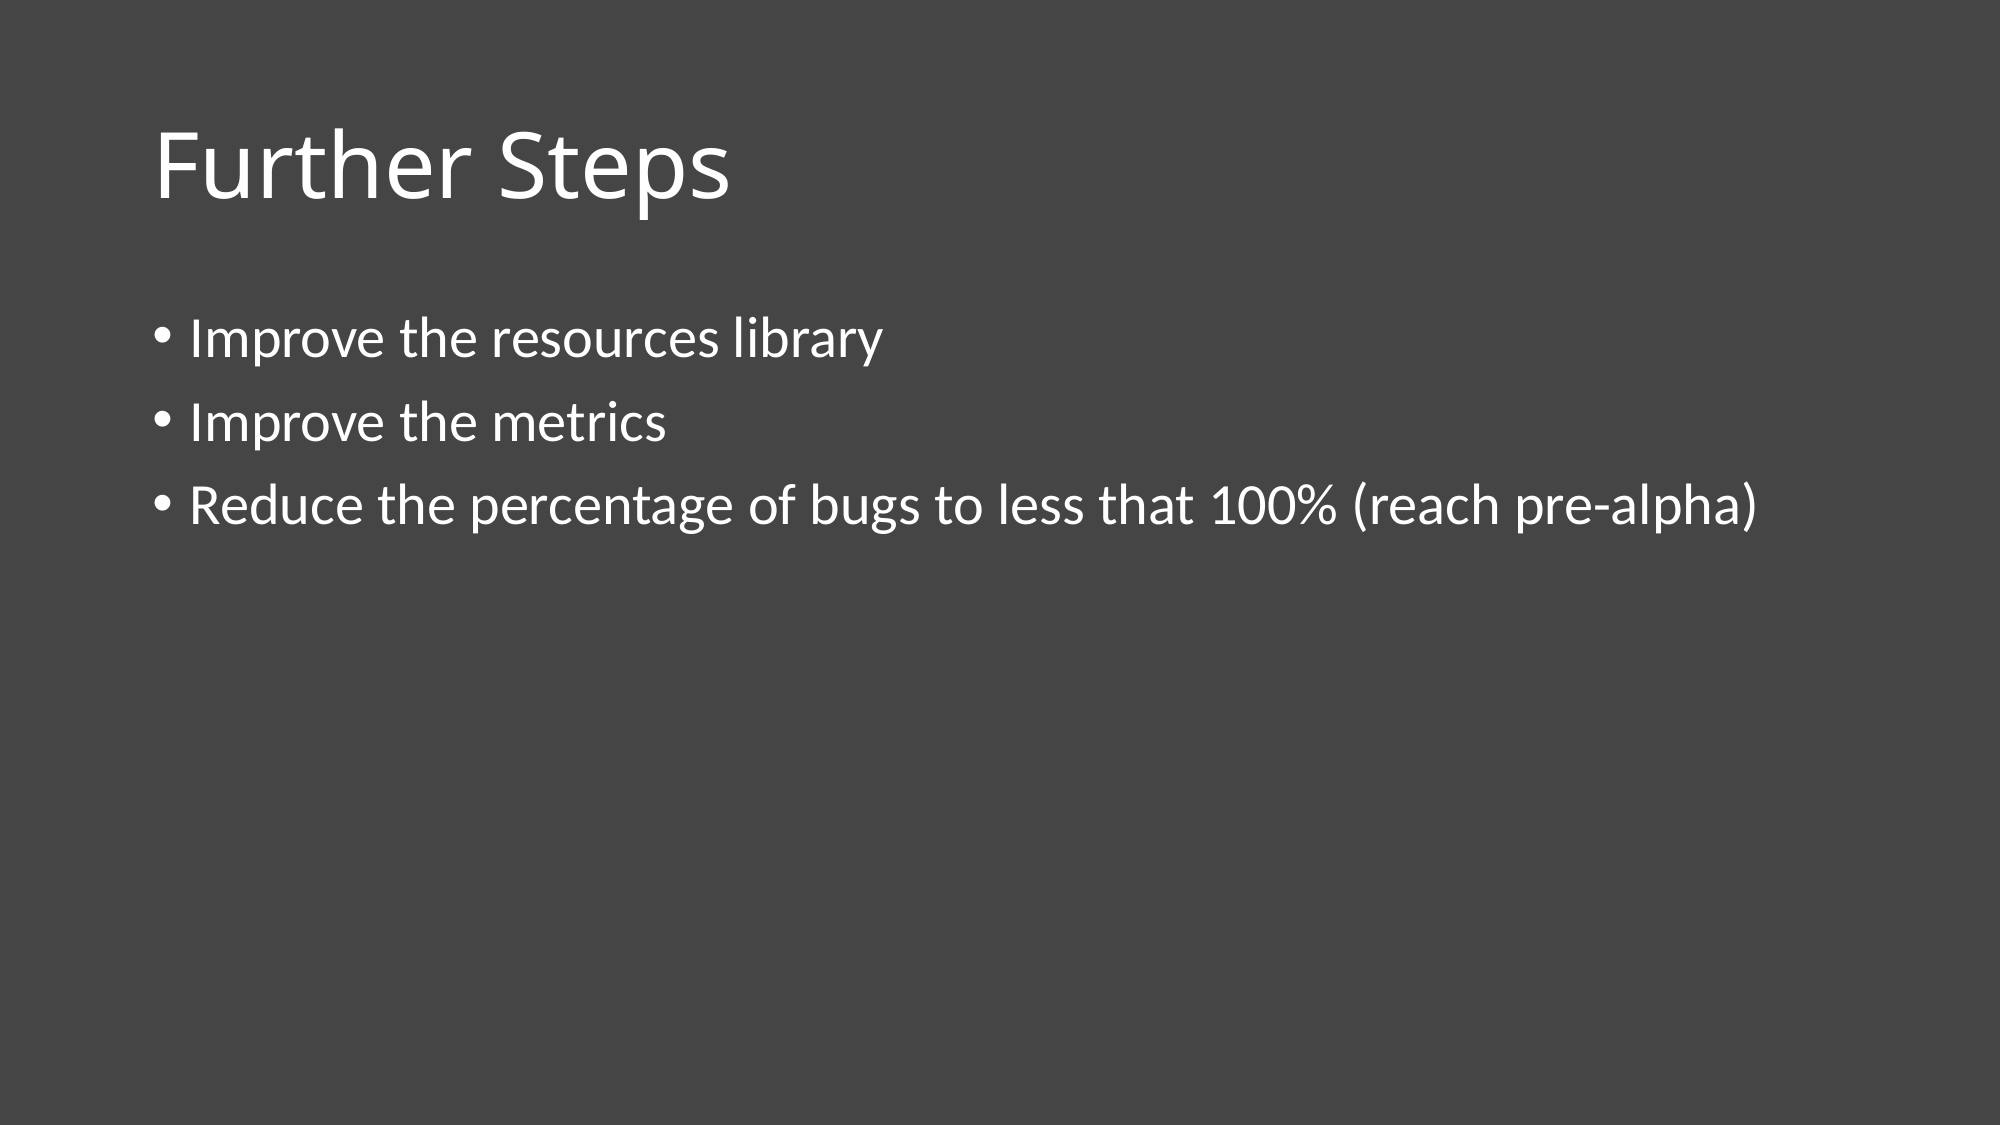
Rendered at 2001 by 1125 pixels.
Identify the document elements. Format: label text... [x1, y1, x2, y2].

title Further Steps [137, 59, 1863, 278]
list Improve the resources library Improve the metrics Reduce the percentage of bugs to less that 100% (reach pre-alpha) [137, 299, 1863, 1014]
